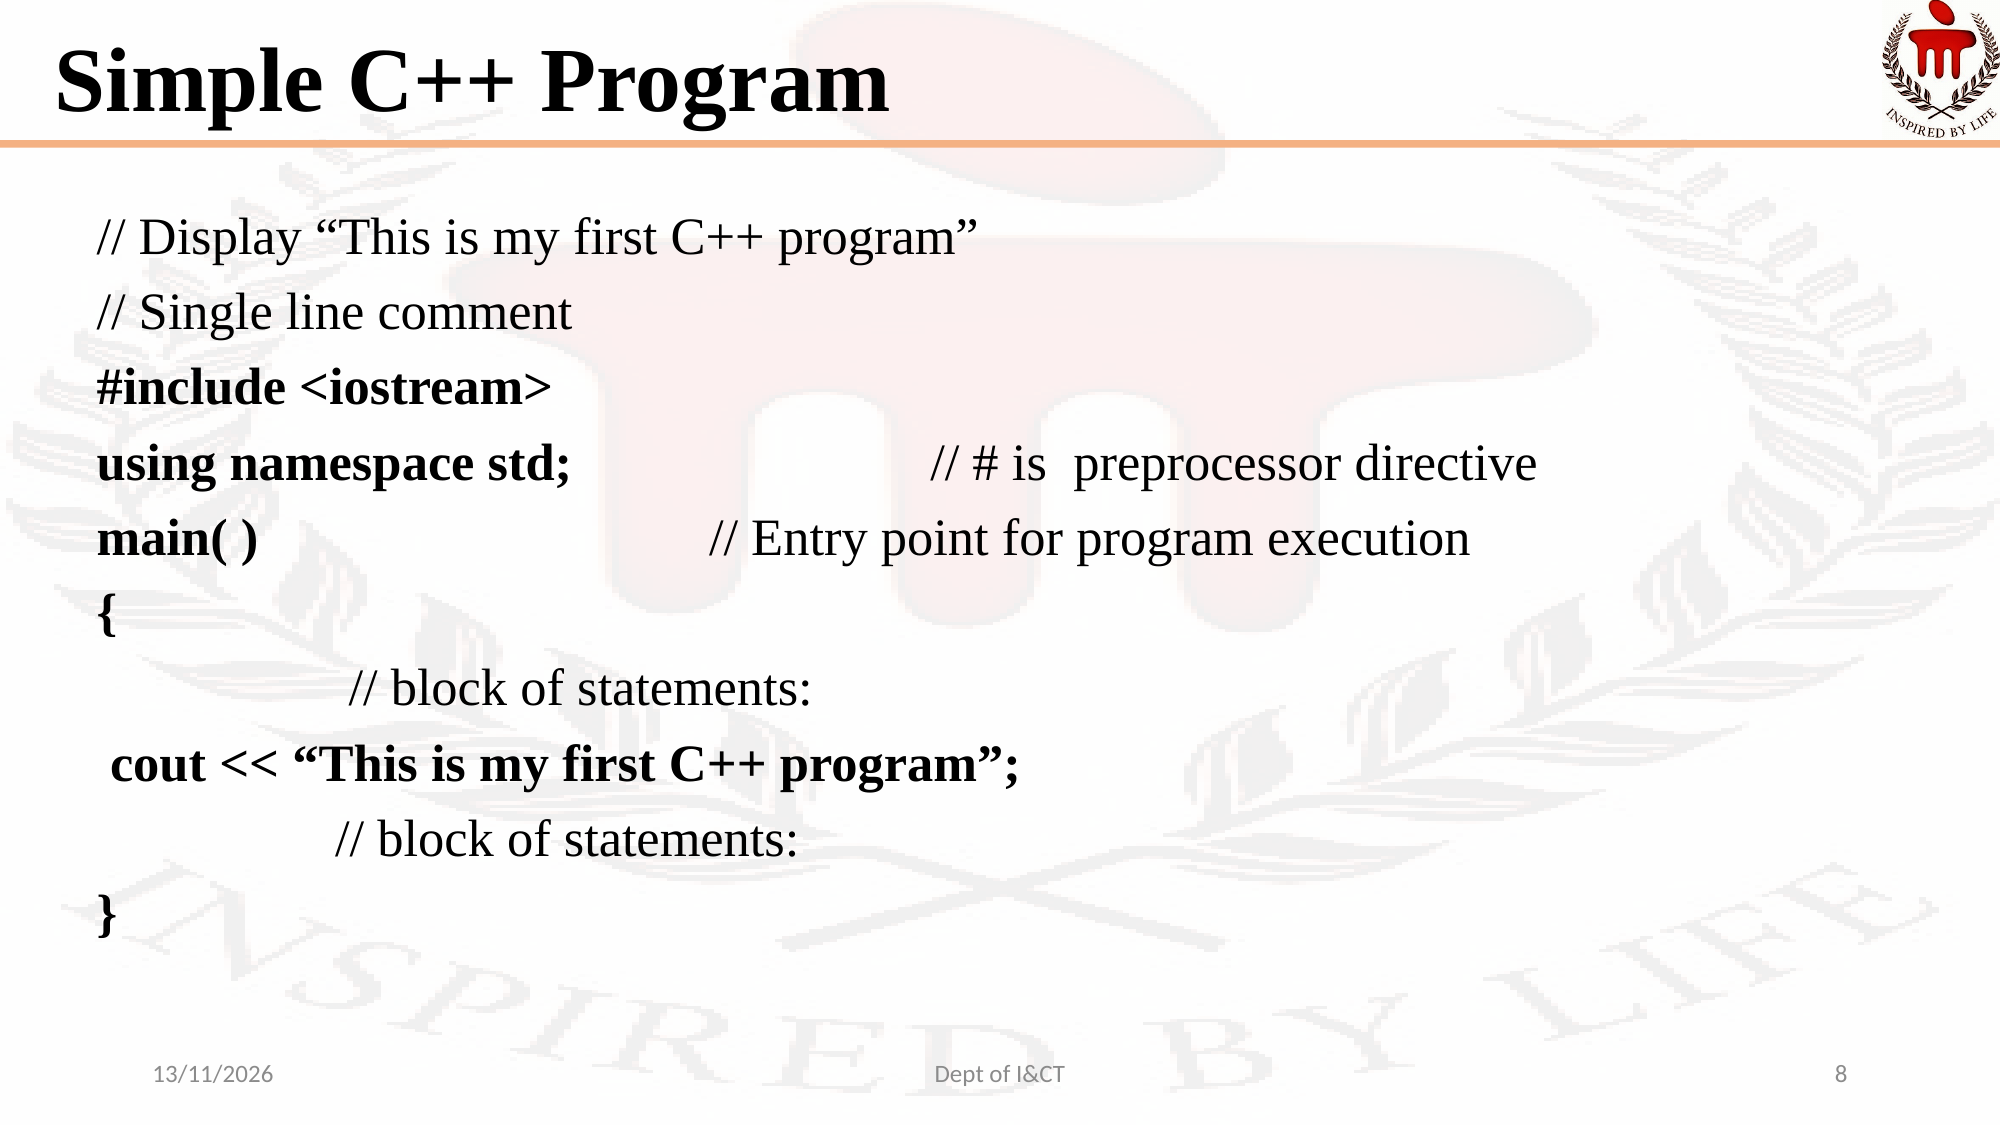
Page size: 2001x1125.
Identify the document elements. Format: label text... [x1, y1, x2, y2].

list // Display “This is my first C++ program” // Single line comment #include <iostream> using namespace std; // # is preprocessor directive main( ) // Entry point for program execution { // block of statements: cout << “This is my first C++ program”; // block of statements: } [81, 201, 1771, 957]
footer Dept of I&CT [662, 1042, 1338, 1103]
picture [1882, 0, 2000, 140]
title Simple C++ Program [39, 22, 1863, 141]
slide_number 8 [1412, 1042, 1863, 1103]
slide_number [137, 1042, 588, 1103]
